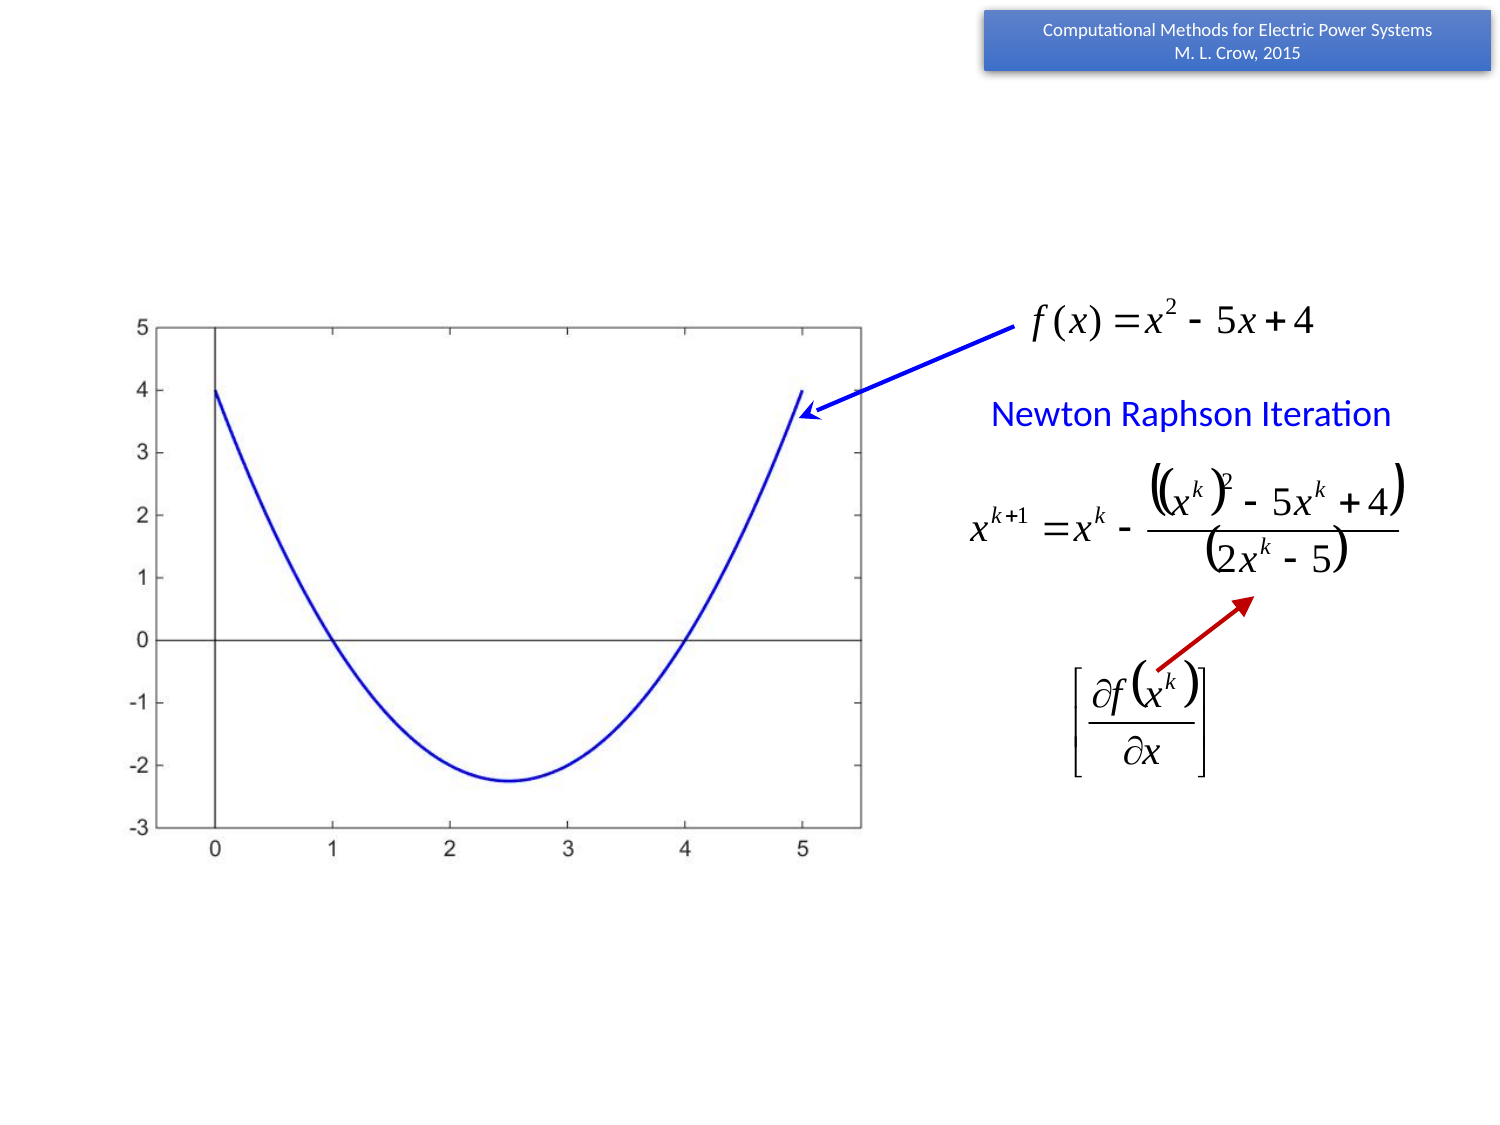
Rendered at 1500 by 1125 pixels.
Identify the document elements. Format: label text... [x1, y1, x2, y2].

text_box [1018, 289, 1320, 351]
picture [38, 282, 948, 895]
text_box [1065, 658, 1221, 788]
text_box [1156, 596, 1255, 672]
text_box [962, 463, 1406, 589]
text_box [798, 326, 1015, 419]
text_box Newton Raphson Iteration [976, 382, 1408, 442]
